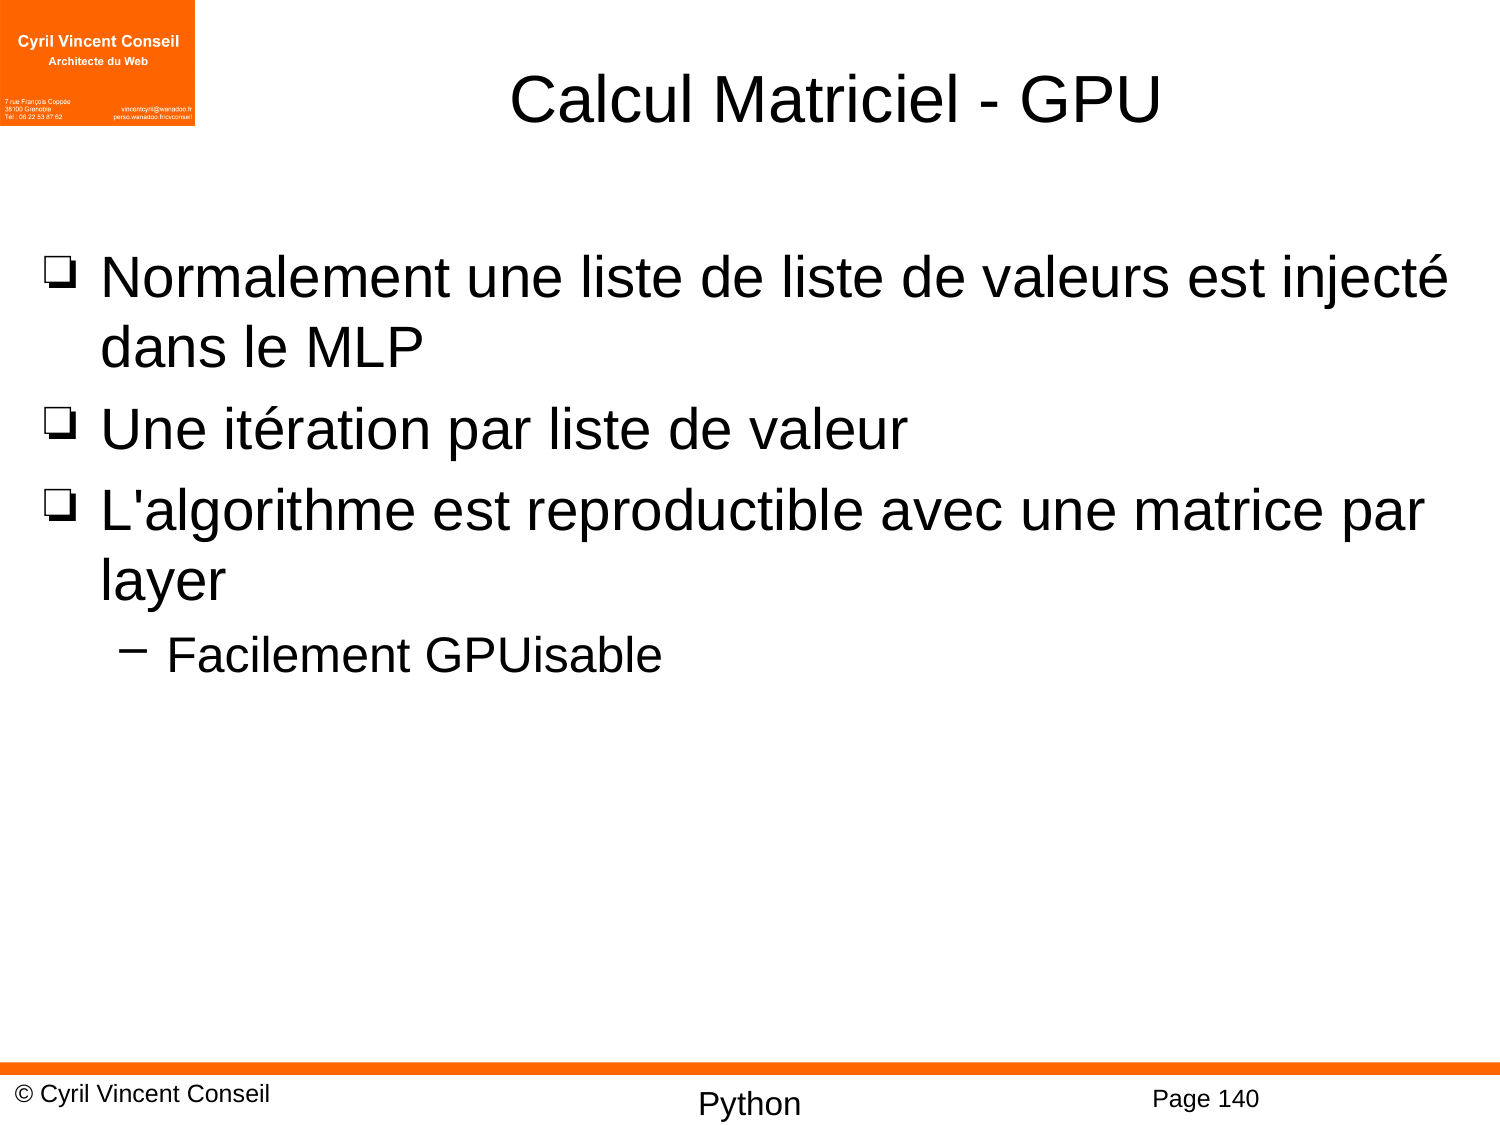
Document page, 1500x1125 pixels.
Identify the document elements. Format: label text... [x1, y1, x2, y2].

title Calcul Matriciel - GPU [194, 2, 1480, 190]
picture [0, 0, 195, 126]
list Normalement une liste de liste de valeurs est injecté dans le MLP Une itération par liste de valeur L'algorithme est reproductible avec une matrice par layer Facilement GPUisable [29, 231, 1468, 1059]
